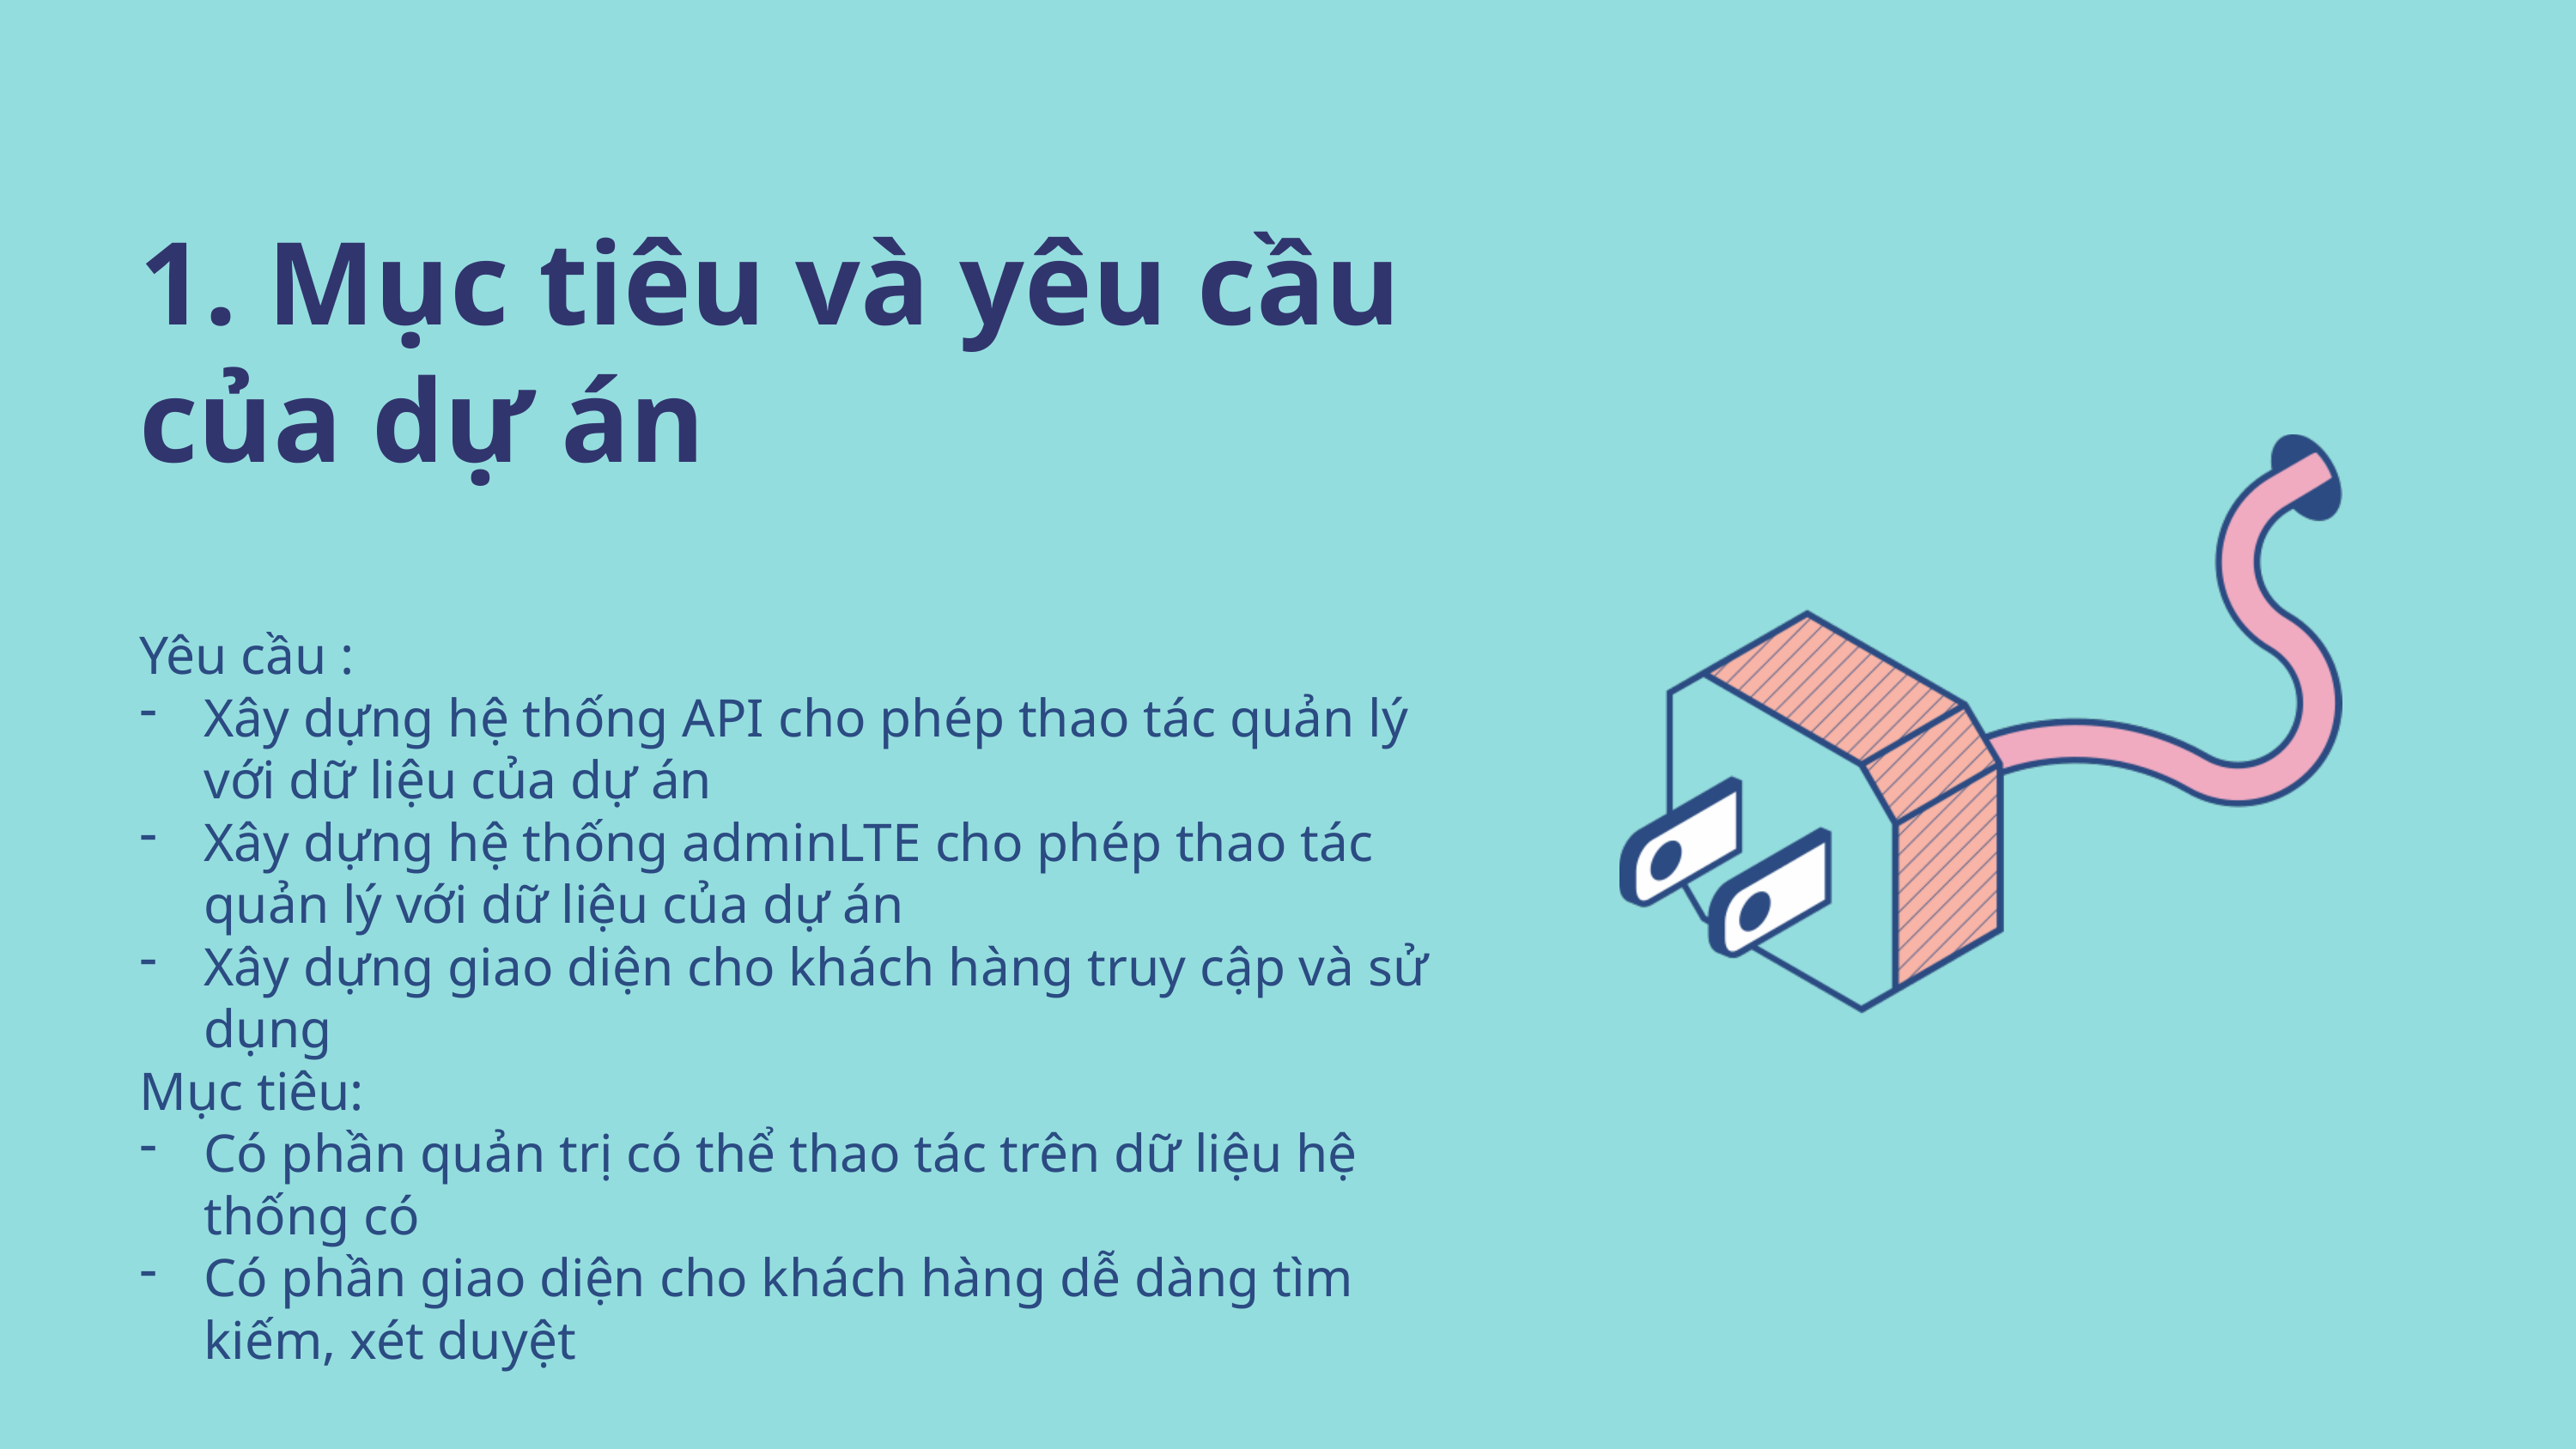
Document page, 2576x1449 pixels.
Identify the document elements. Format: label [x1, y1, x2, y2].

text_box [1619, 434, 2342, 1015]
text_box [139, 210, 1516, 1381]
